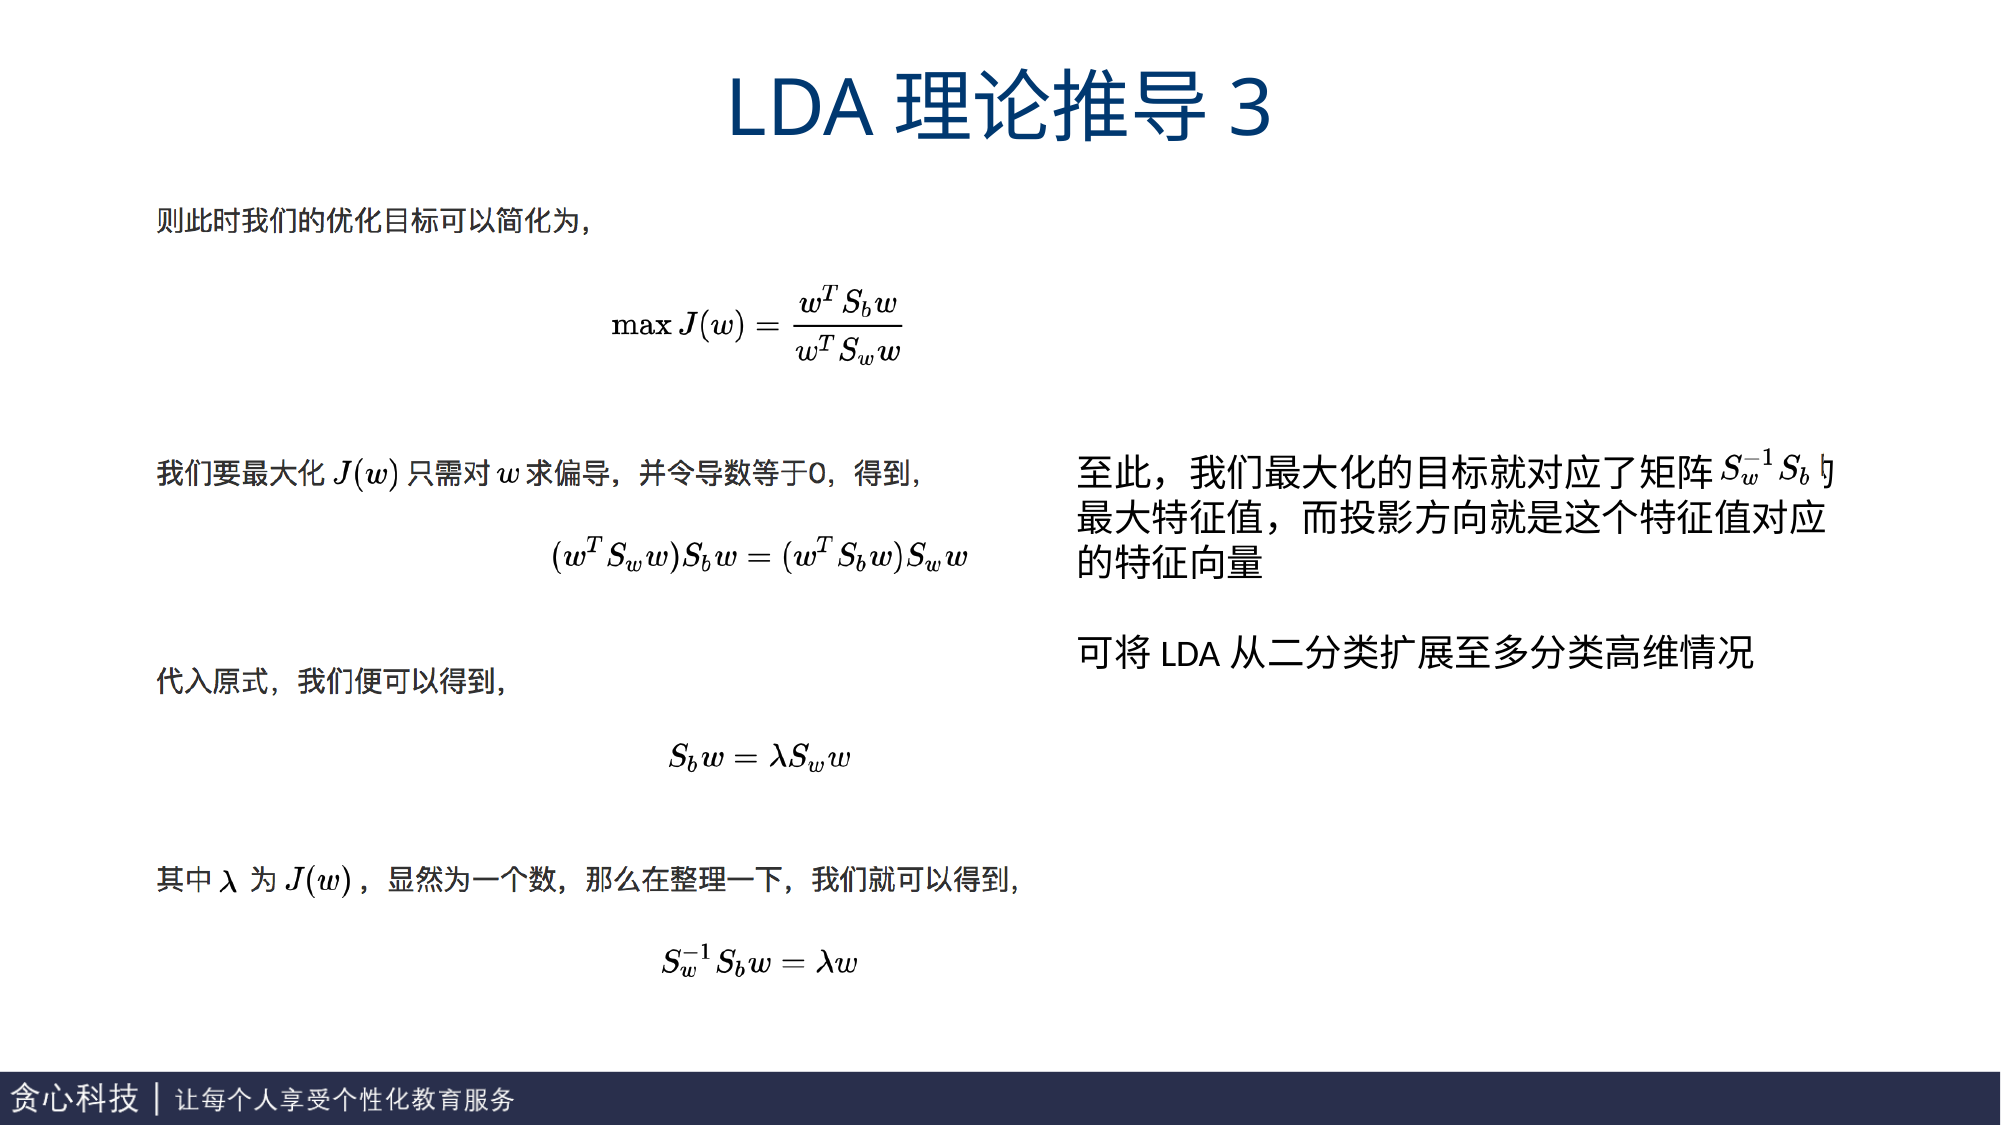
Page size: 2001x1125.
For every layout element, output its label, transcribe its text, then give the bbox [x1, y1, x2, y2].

title LDA理论推导3 [137, 1, 1863, 219]
picture [0, 0, 2001, 1125]
text_box 至此，我们最大化的目标就对应了矩阵 的最大特征值，而投影方向就是这个特征值对应的特征向量 可将LDA从二分类扩展至多分类高维情况 [1191, 441, 1863, 681]
